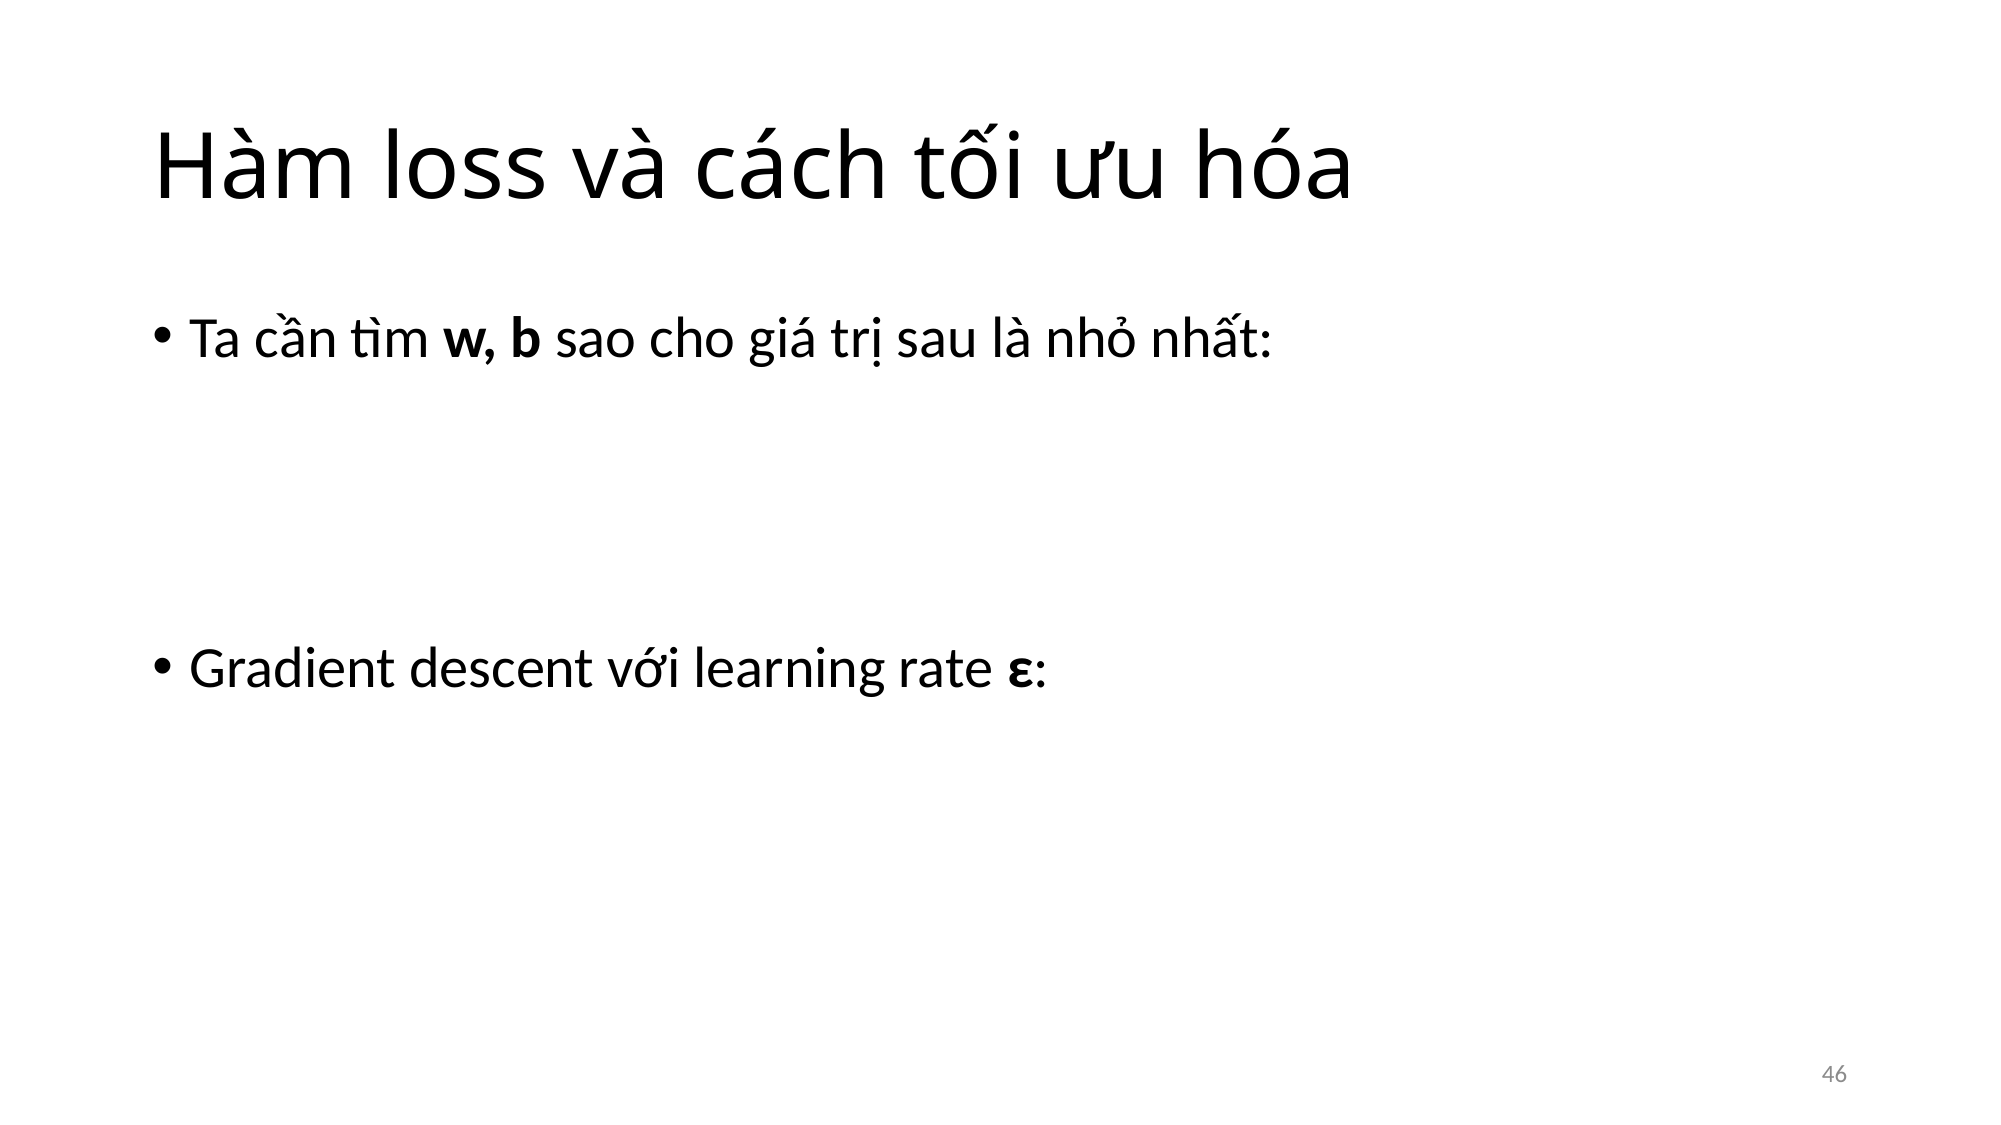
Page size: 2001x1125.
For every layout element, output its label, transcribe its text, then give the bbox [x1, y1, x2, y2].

slide_number 46 [1412, 1042, 1863, 1103]
title Hàm loss và cách tối ưu hóa [137, 59, 1863, 278]
